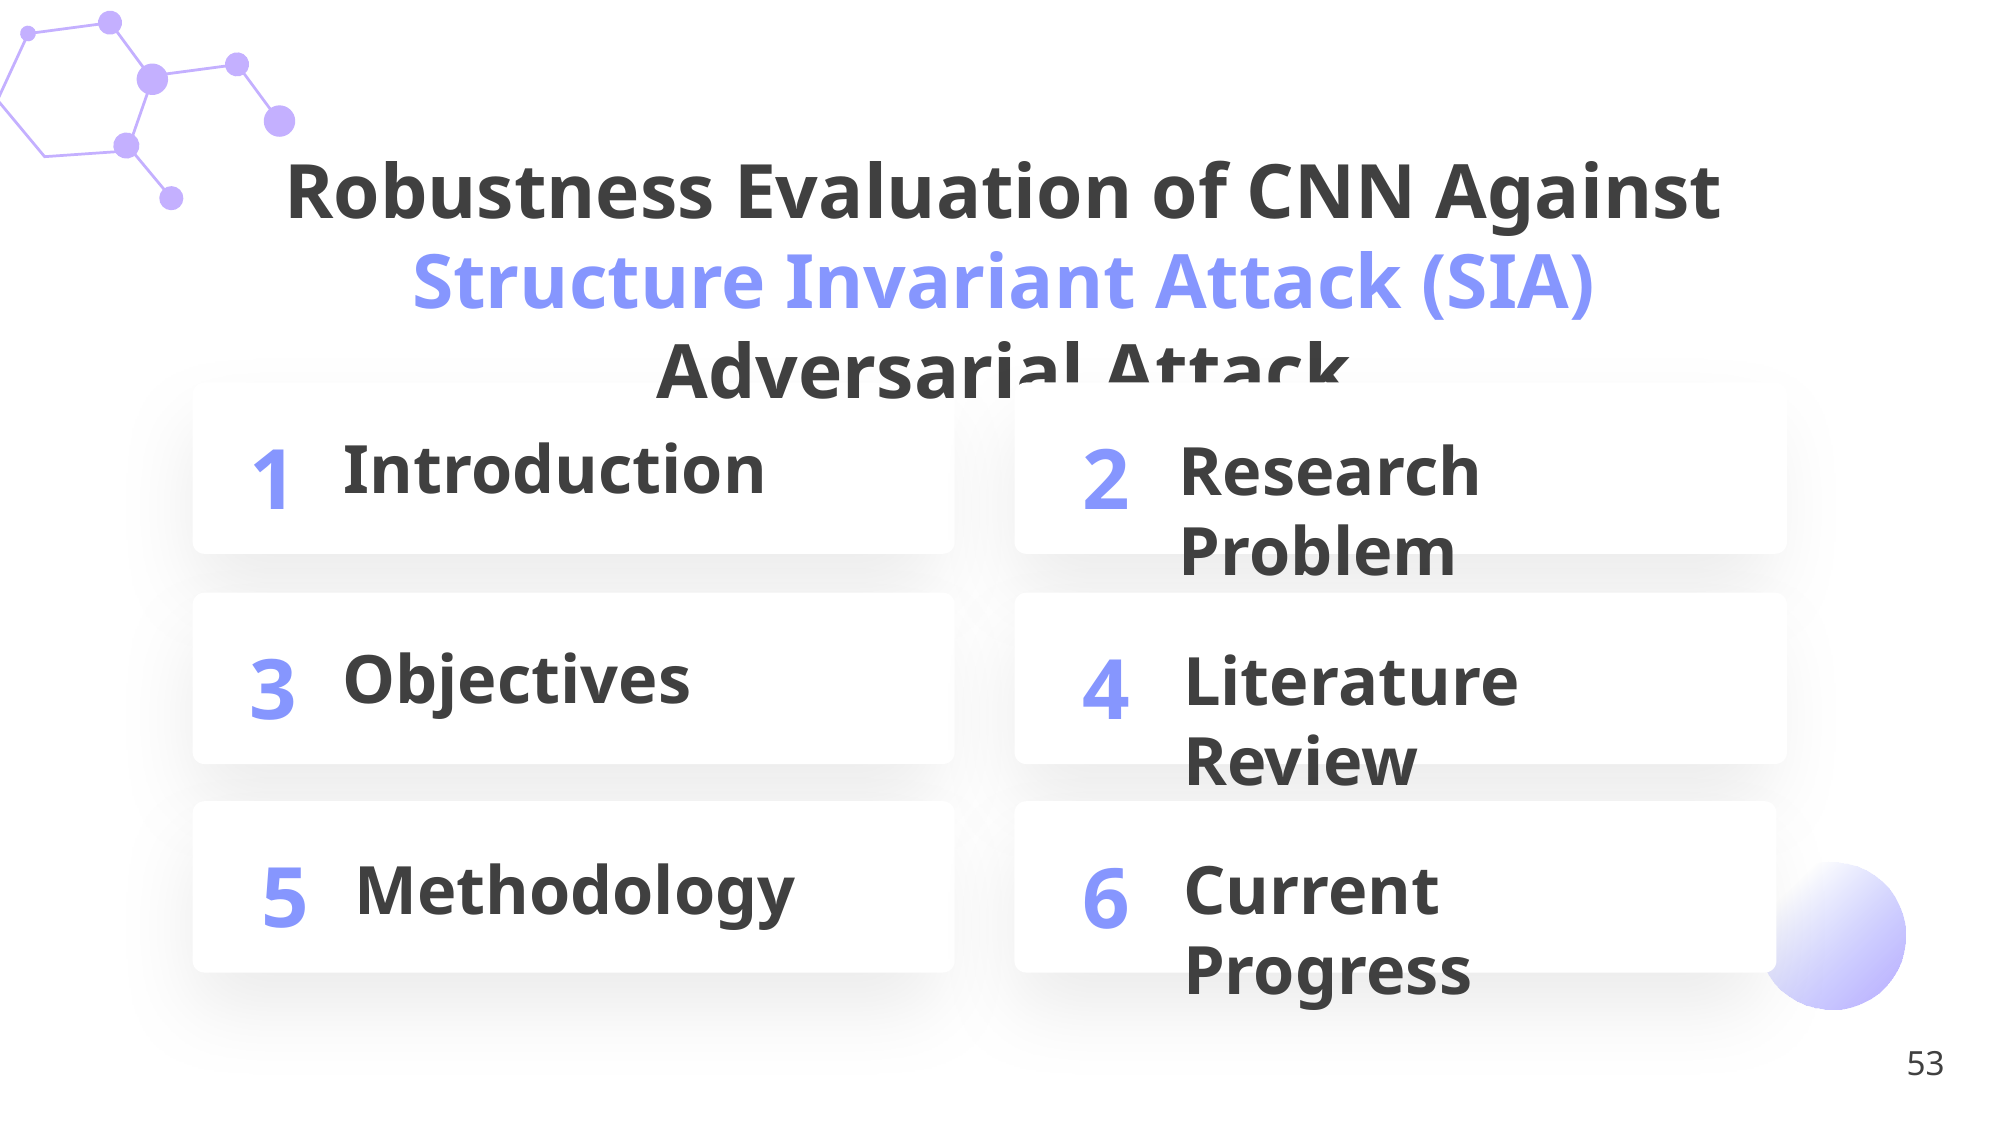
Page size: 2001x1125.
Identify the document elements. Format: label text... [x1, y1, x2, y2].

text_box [1014, 592, 1787, 765]
text_box Robustness Evaluation of CNN Against Structure Invariant Attack (SIA) Adversarial Attack [174, 135, 1834, 421]
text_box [192, 592, 955, 765]
text_box [1769, 861, 1906, 1010]
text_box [192, 801, 955, 973]
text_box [0, 5, 295, 216]
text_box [192, 382, 955, 554]
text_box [1014, 801, 1777, 973]
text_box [1014, 382, 1787, 554]
